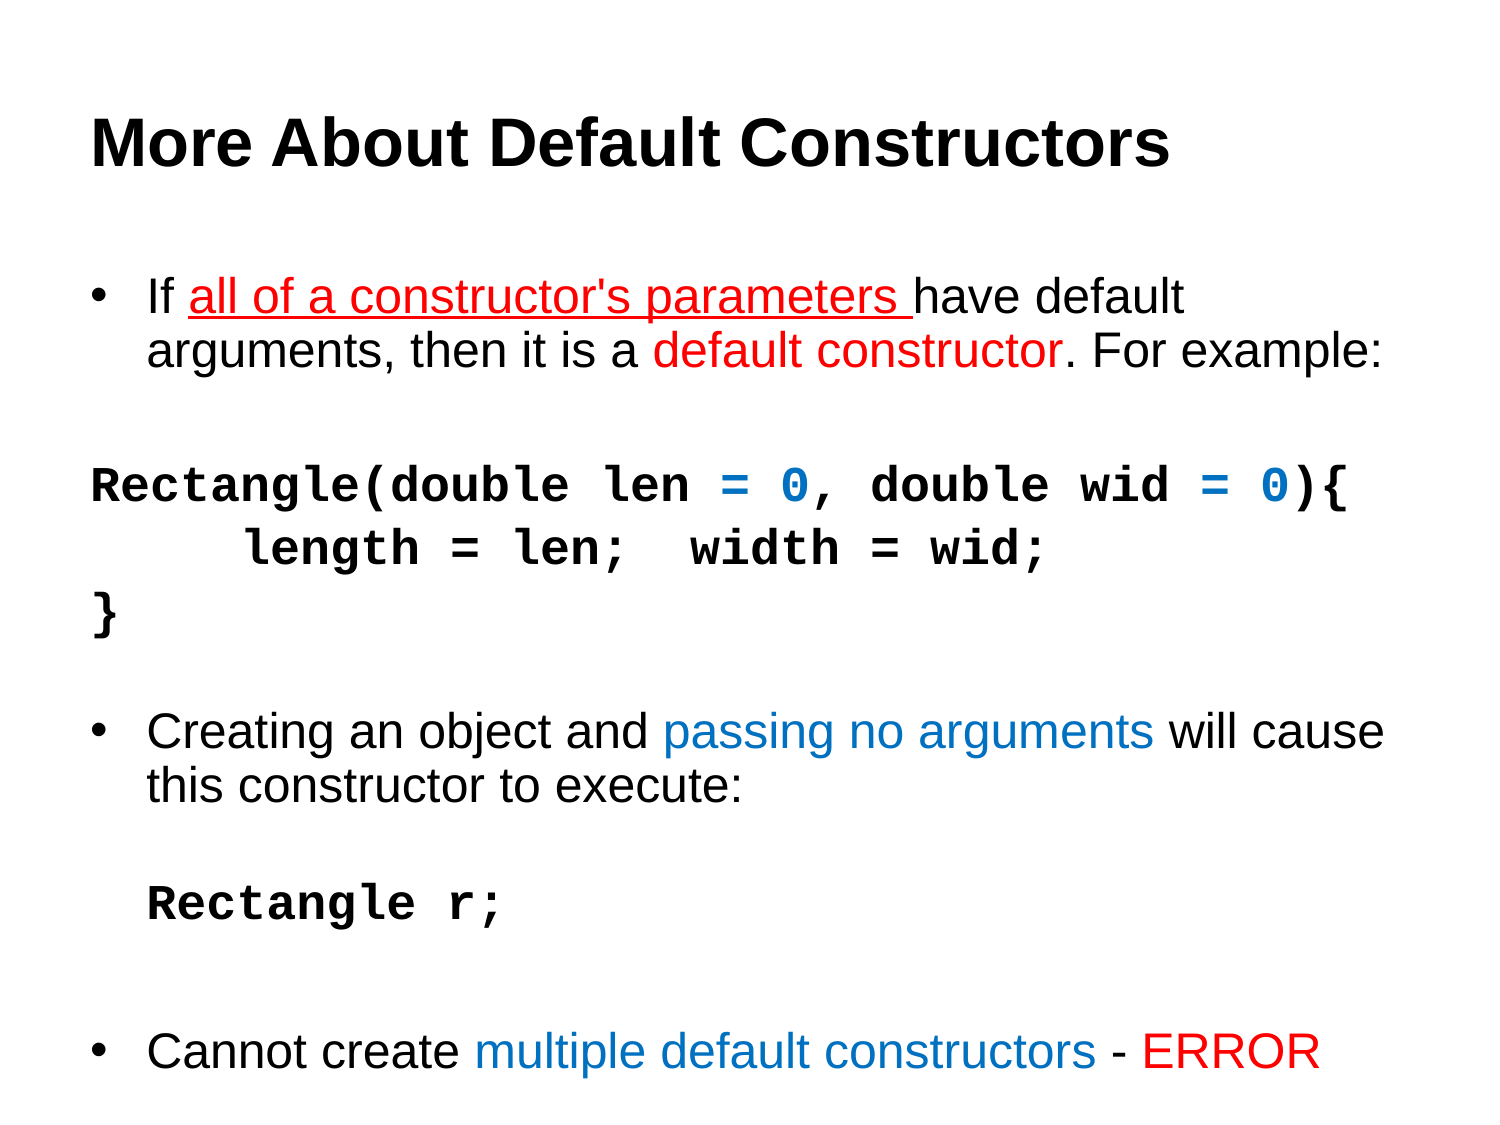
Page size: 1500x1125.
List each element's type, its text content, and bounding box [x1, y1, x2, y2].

list If all of a constructor's parameters have default arguments, then it is a default constructor. For example: Rectangle(double len = 0, double wid = 0){ length = len; width = wid; } Creating an object and passing no arguments will cause this constructor to execute: Rectangle r; Cannot create multiple default constructors - ERROR [75, 262, 1425, 1063]
title More About Default Constructors [75, 45, 1425, 233]
